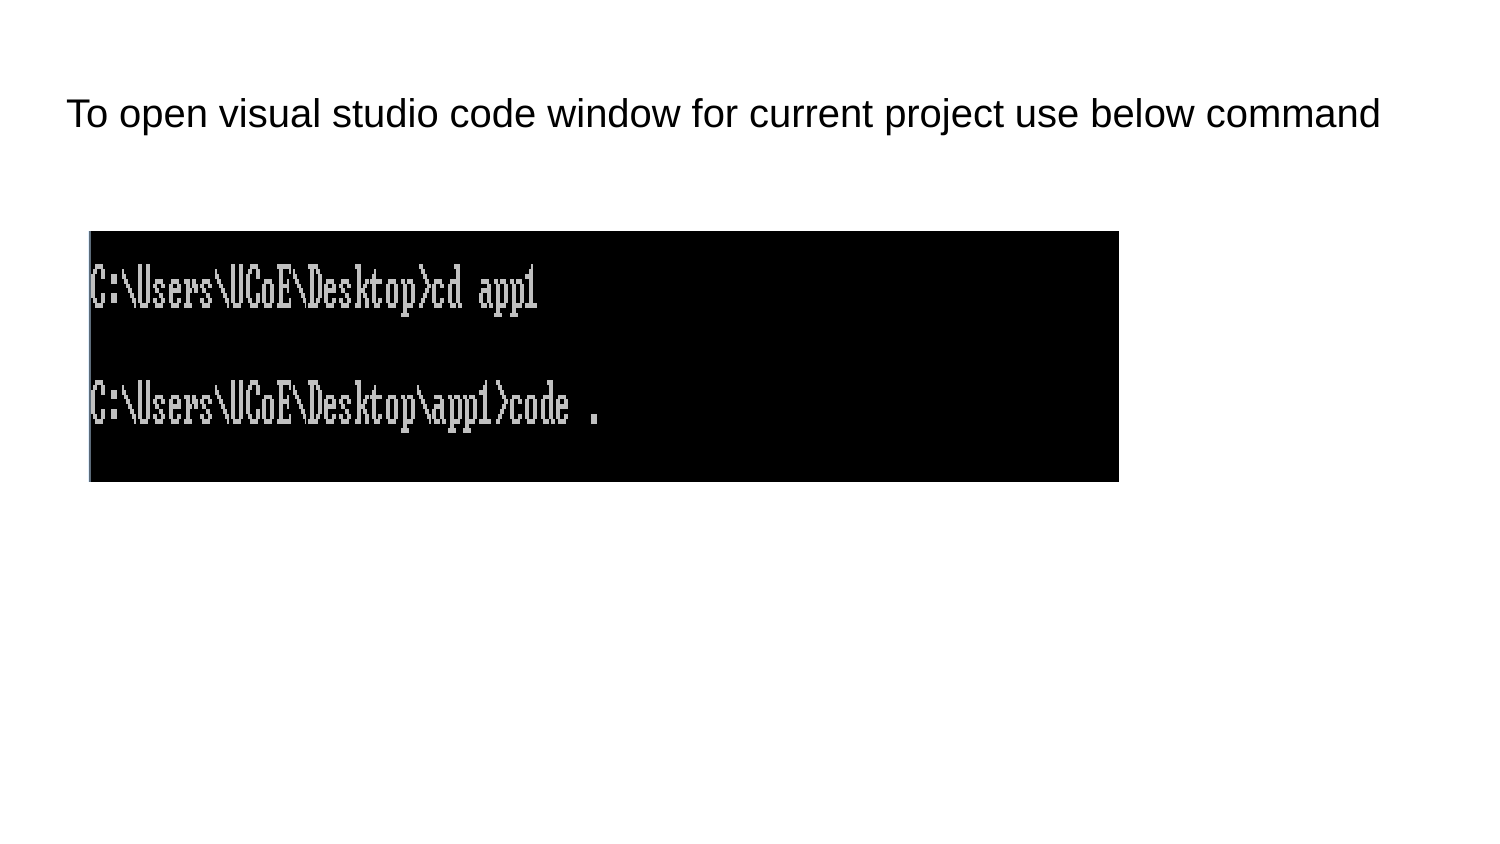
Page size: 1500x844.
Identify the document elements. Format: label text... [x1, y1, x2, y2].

picture [87, 231, 1119, 483]
title To open visual studio code window for current project use below command [51, 72, 1449, 167]
